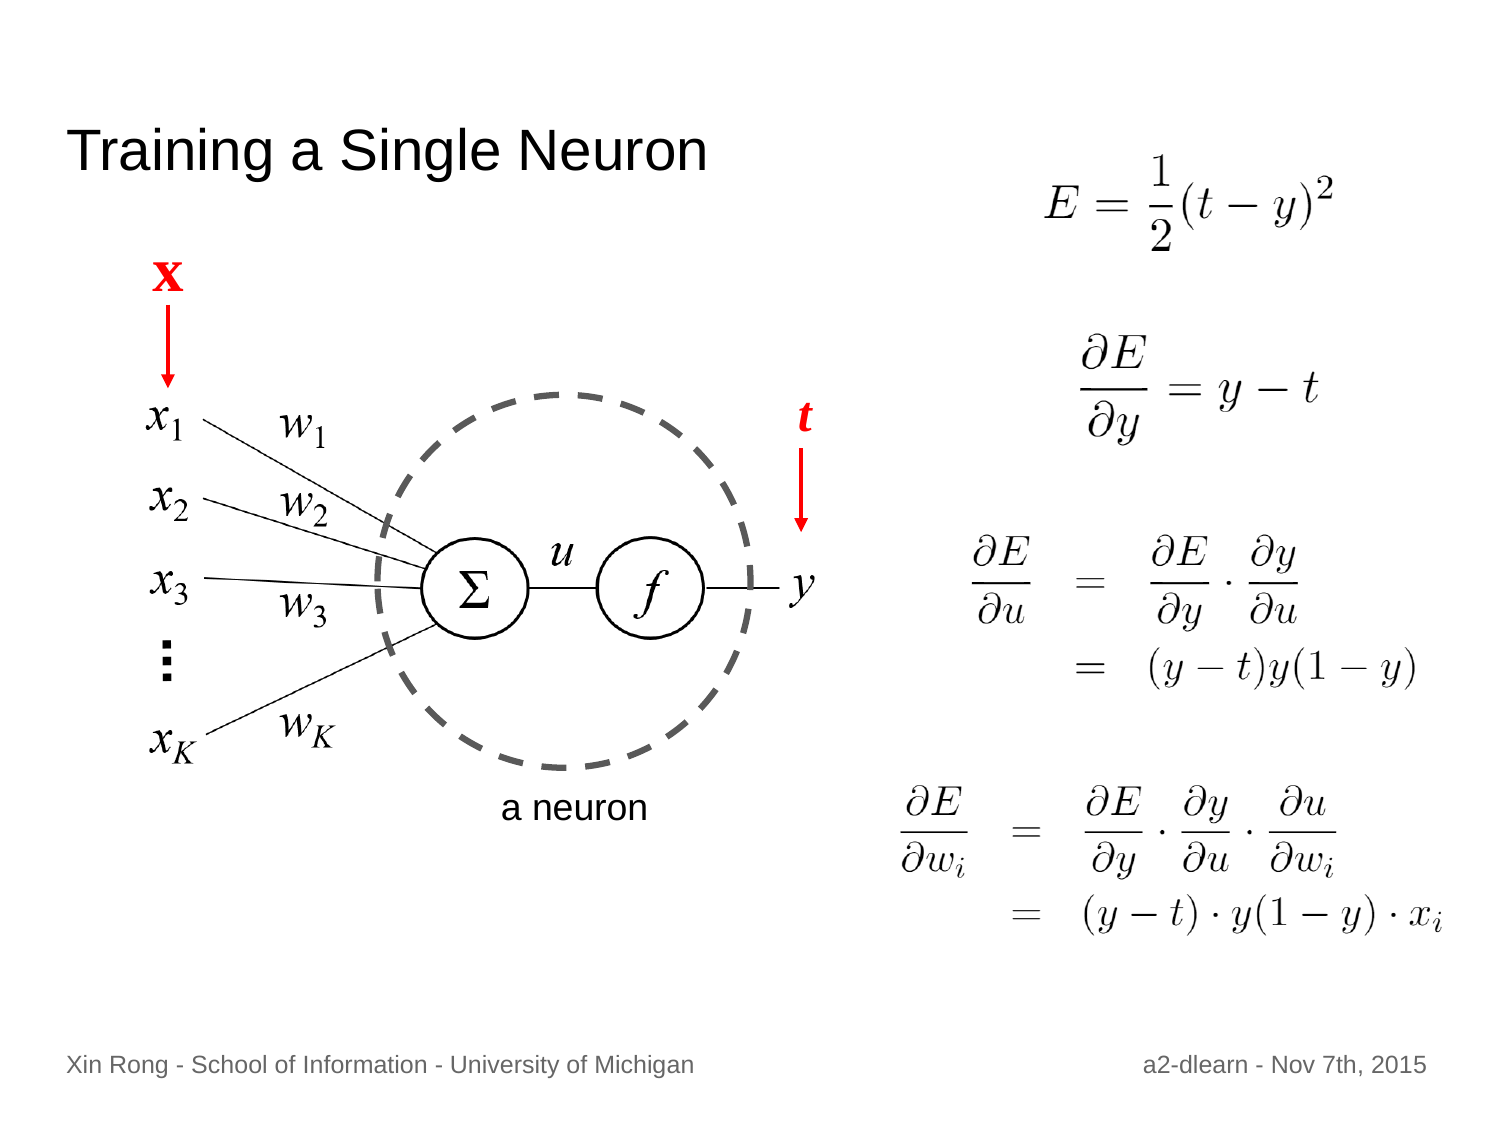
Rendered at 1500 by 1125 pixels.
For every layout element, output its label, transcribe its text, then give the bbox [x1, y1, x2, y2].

picture [965, 528, 1424, 698]
text_box a neuron [485, 794, 677, 848]
text_box t [782, 366, 849, 469]
text_box x [119, 214, 217, 324]
picture [896, 776, 1450, 947]
picture [1064, 329, 1324, 449]
picture [118, 376, 827, 786]
title Training a Single Neuron [51, 97, 1449, 223]
picture [1031, 141, 1343, 267]
